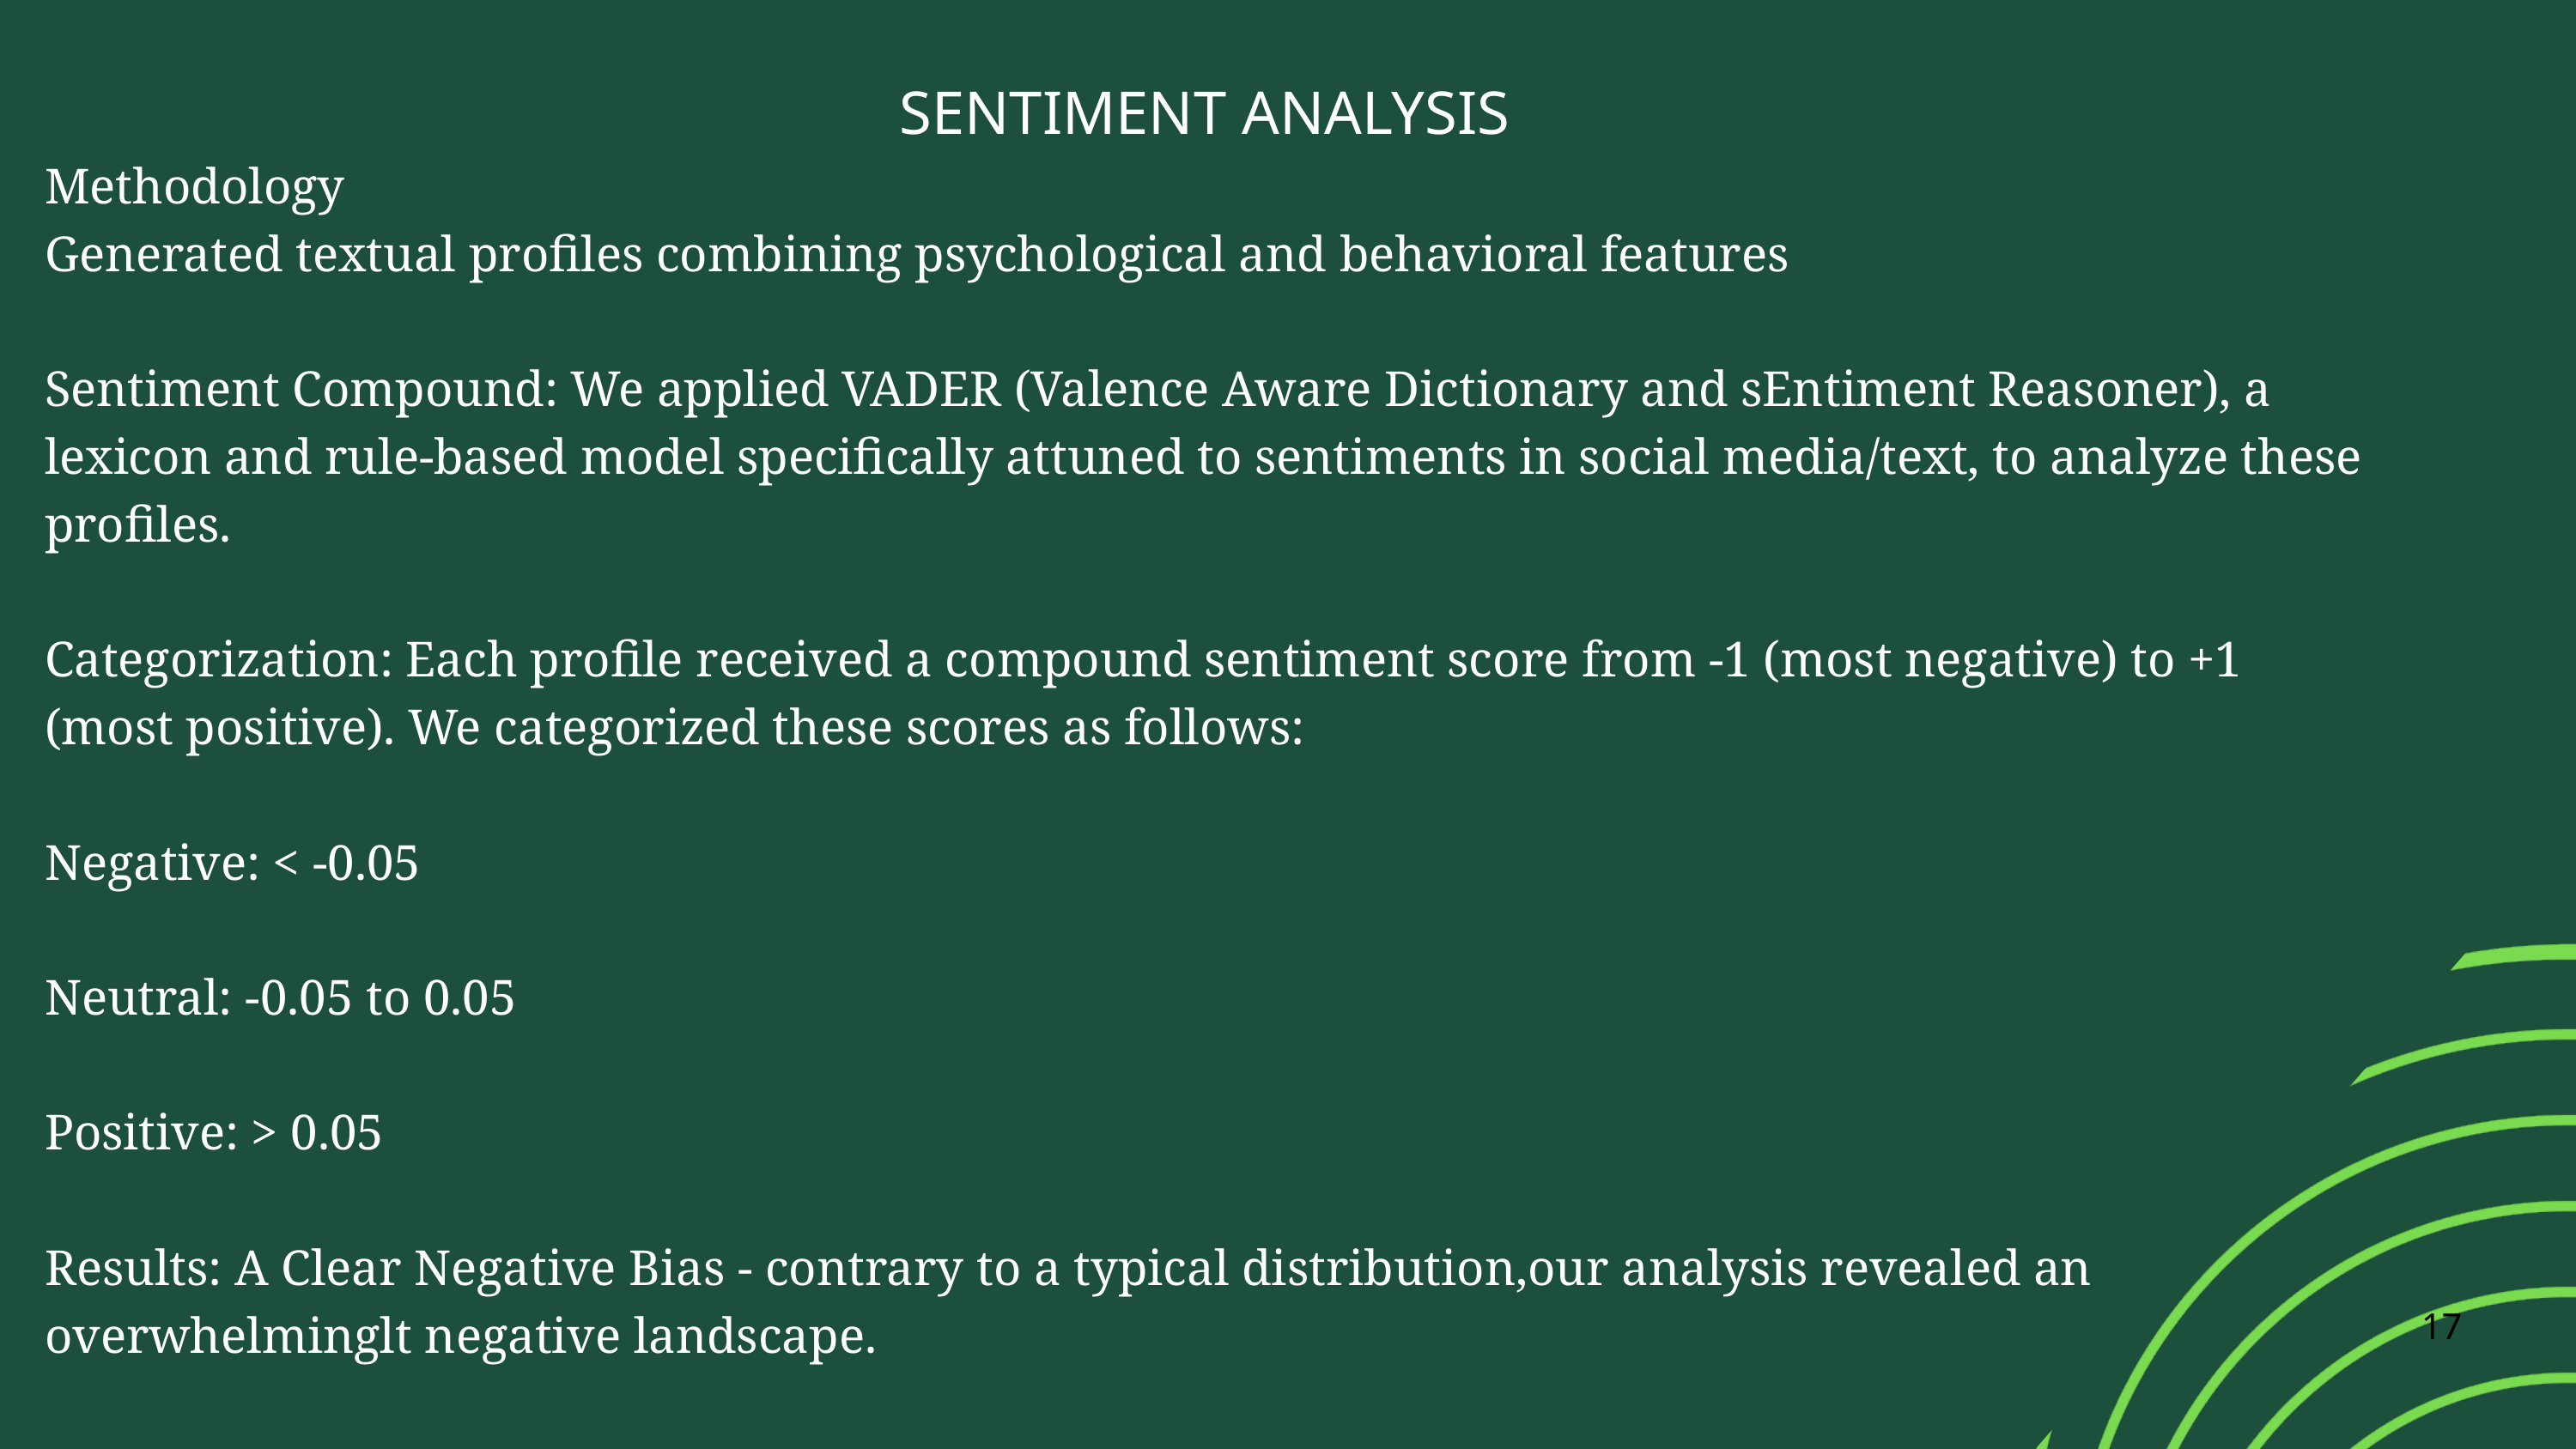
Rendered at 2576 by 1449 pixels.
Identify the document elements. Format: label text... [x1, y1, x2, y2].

text_box 17 [2421, 1296, 2463, 1348]
text_box SENTIMENT ANALYSIS Methodology Generated textual profiles combining psychological and behavioral features Sentiment Compound: We applied VADER (Valence Aware Dictionary and sEntiment Reasoner), a lexicon and rule-based model specifically attuned to sentiments in social media/text, to analyze these profiles. Categorization: Each profile received a compound sentiment score from -1 (most negative) to +1 (most positive). We categorized these scores as follows: Negative: < -0.05 Neutral: -0.05 to 0.05 Positive: > 0.05 Results: A Clear Negative Bias - contrary to a typical distribution,our analysis revealed an overwhelminglt negative landscape. [45, 64, 2366, 1363]
text_box [2035, 887, 2576, 1449]
